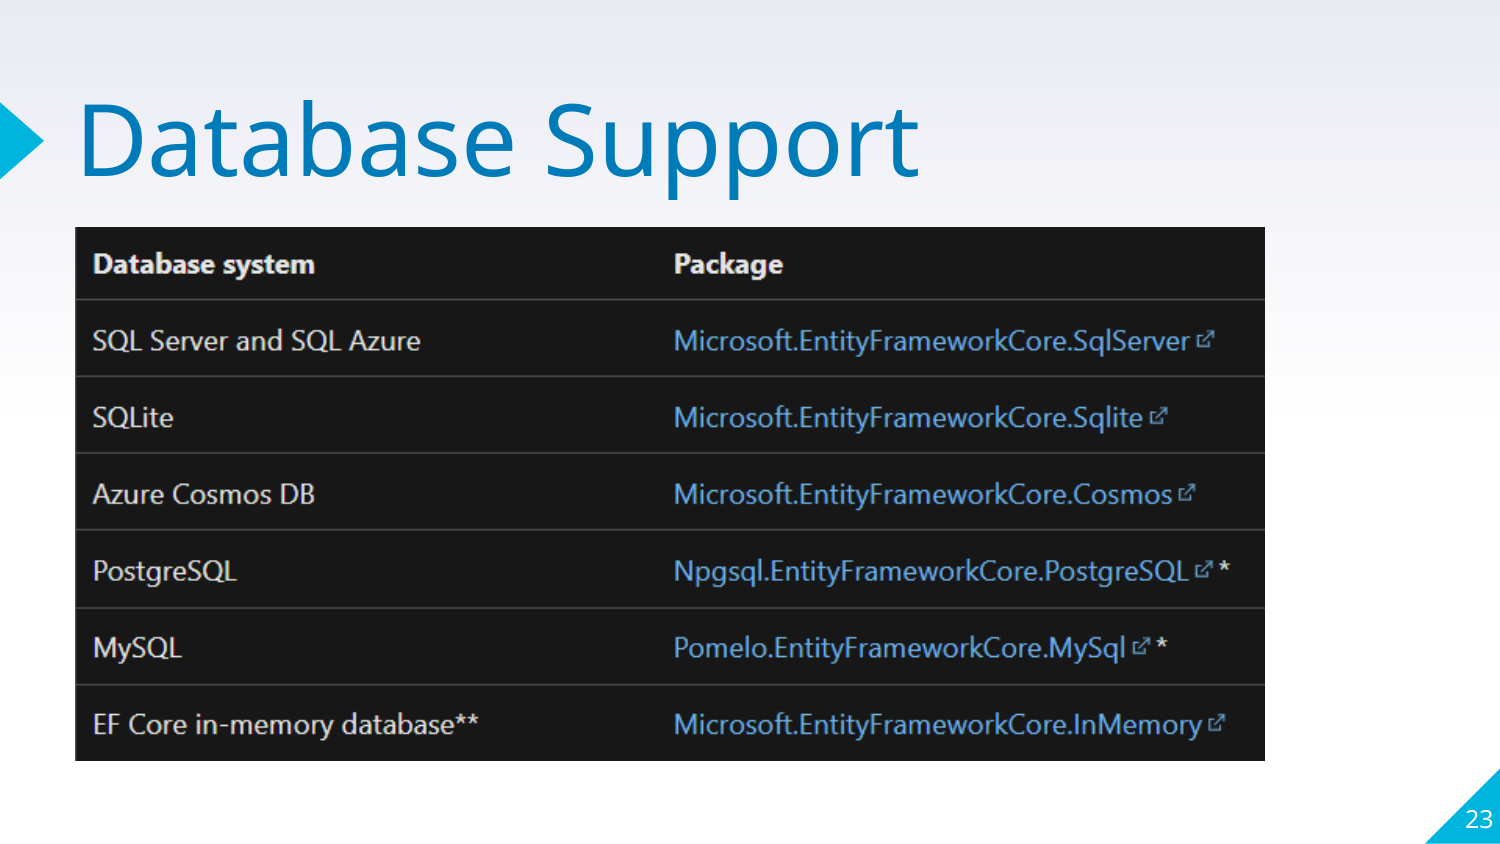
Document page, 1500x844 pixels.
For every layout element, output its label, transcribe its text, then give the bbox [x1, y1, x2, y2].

title Database Support [75, 99, 1001, 226]
picture [74, 227, 1265, 762]
slide_number 23 [1418, 760, 1494, 838]
